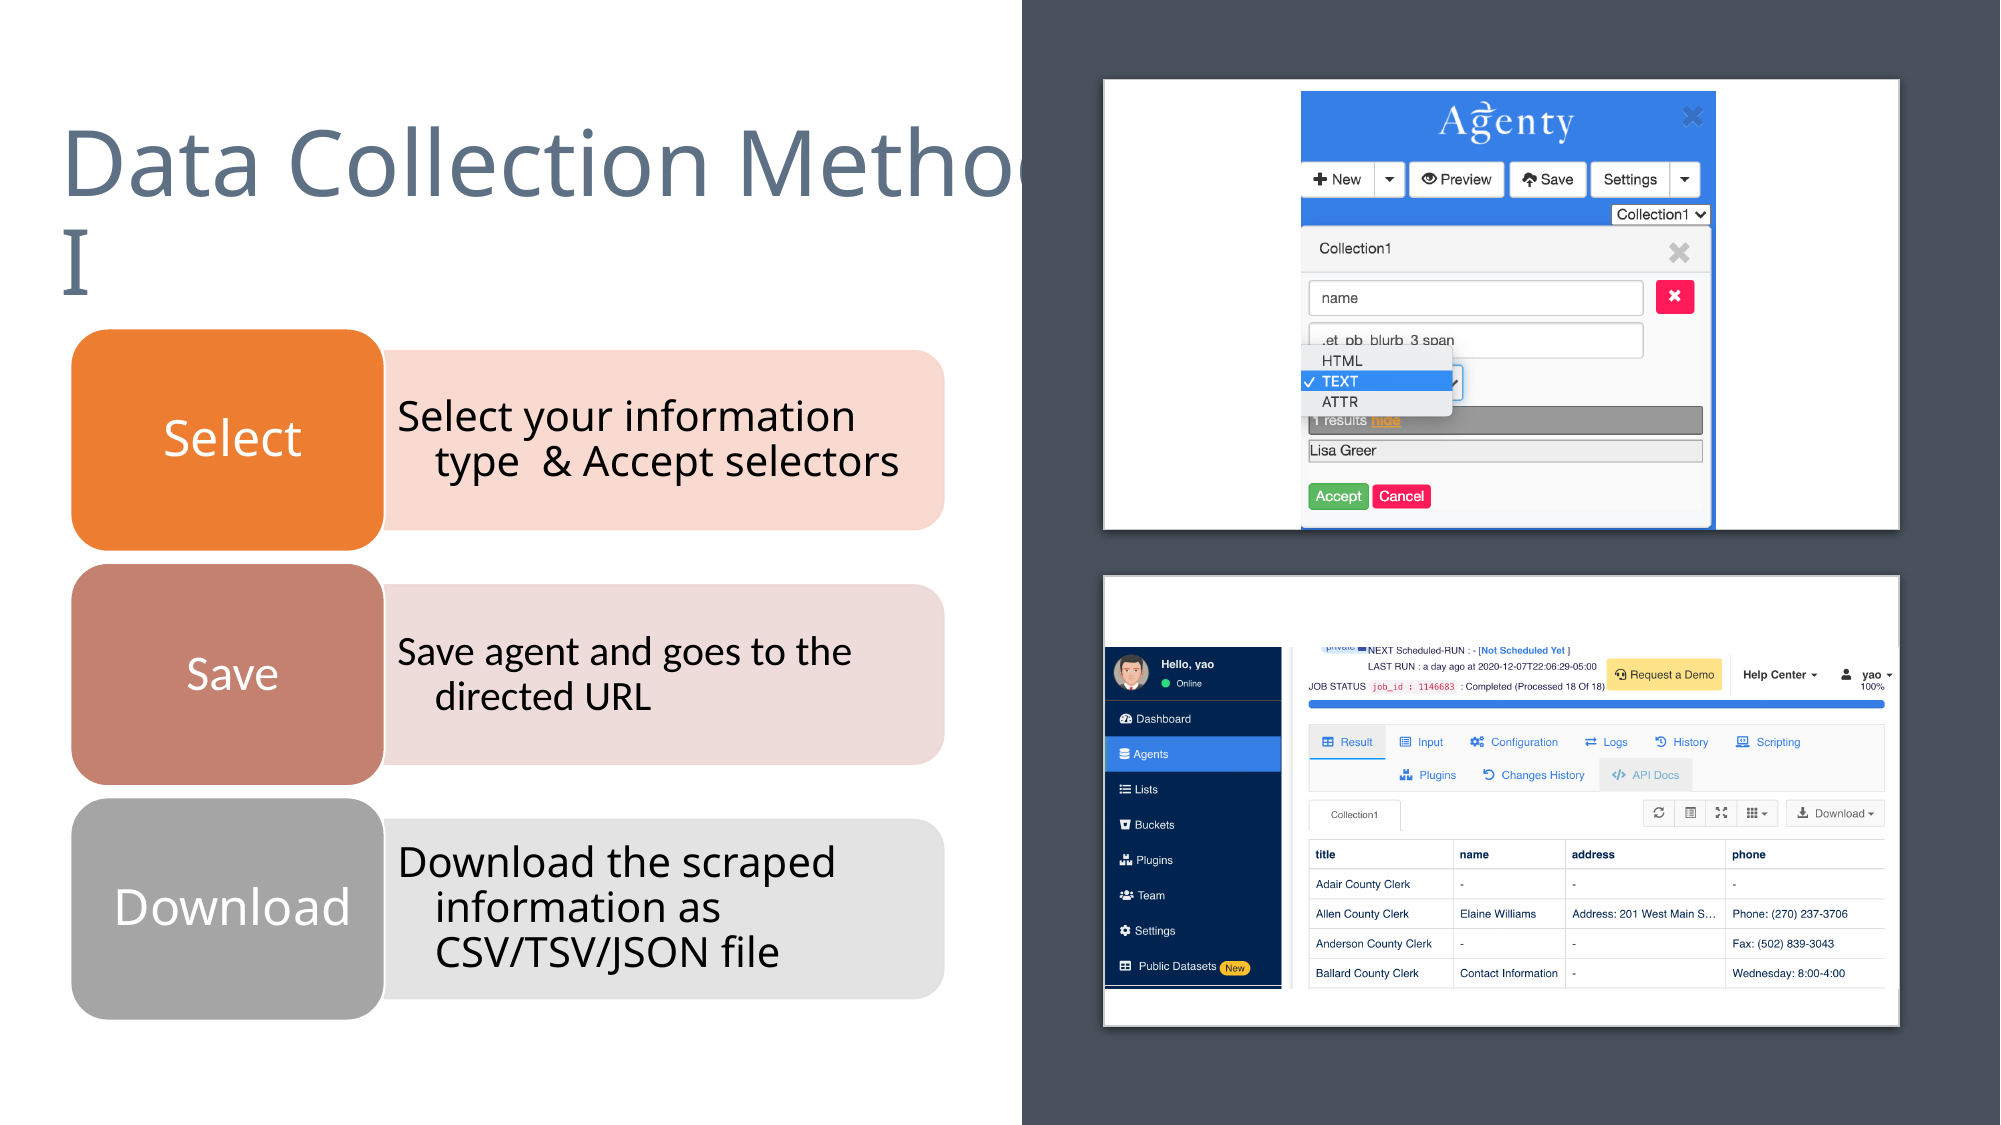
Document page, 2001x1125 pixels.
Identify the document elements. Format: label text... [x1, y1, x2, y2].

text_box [70, 328, 944, 1021]
picture [1105, 647, 1899, 989]
text_box [1103, 575, 1900, 1027]
title Data Collection Method I [45, 79, 1021, 355]
text_box [1021, 0, 2000, 1125]
picture [1301, 91, 1716, 530]
text_box [1103, 78, 1900, 530]
